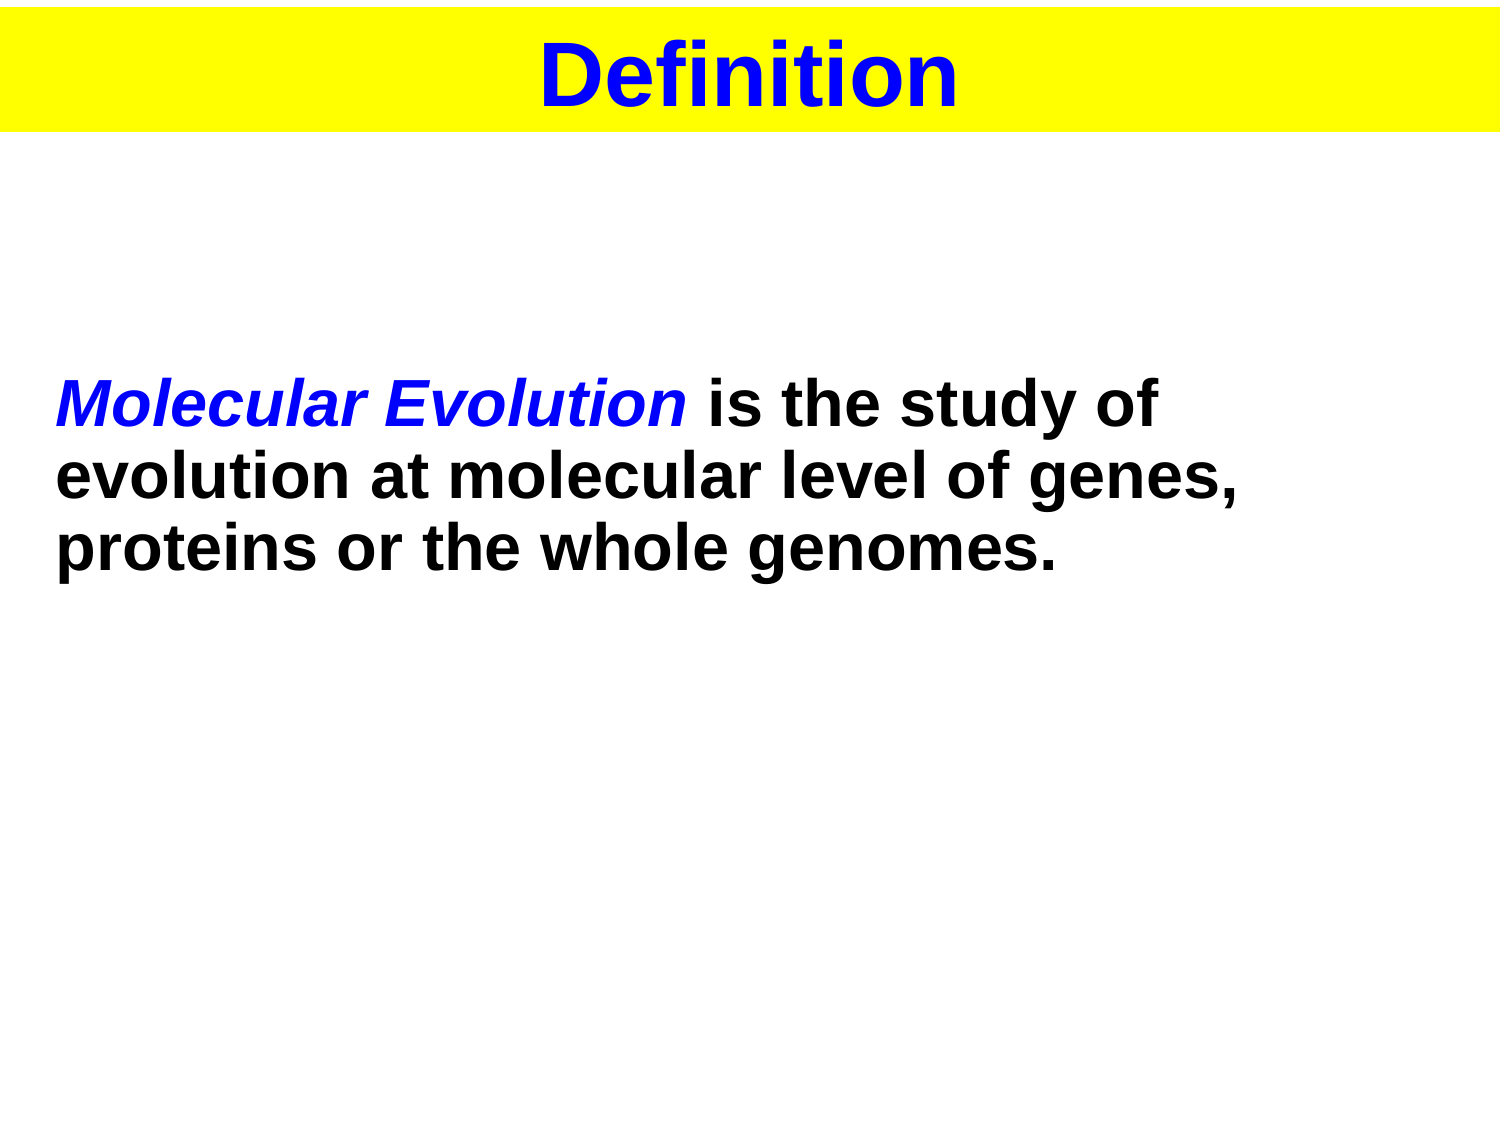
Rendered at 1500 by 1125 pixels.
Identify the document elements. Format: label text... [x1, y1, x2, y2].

text_box Molecular Evolution is the study of evolution at molecular level of genes, proteins or the whole genomes. [41, 361, 1483, 593]
text_box Definition [0, 7, 1500, 132]
